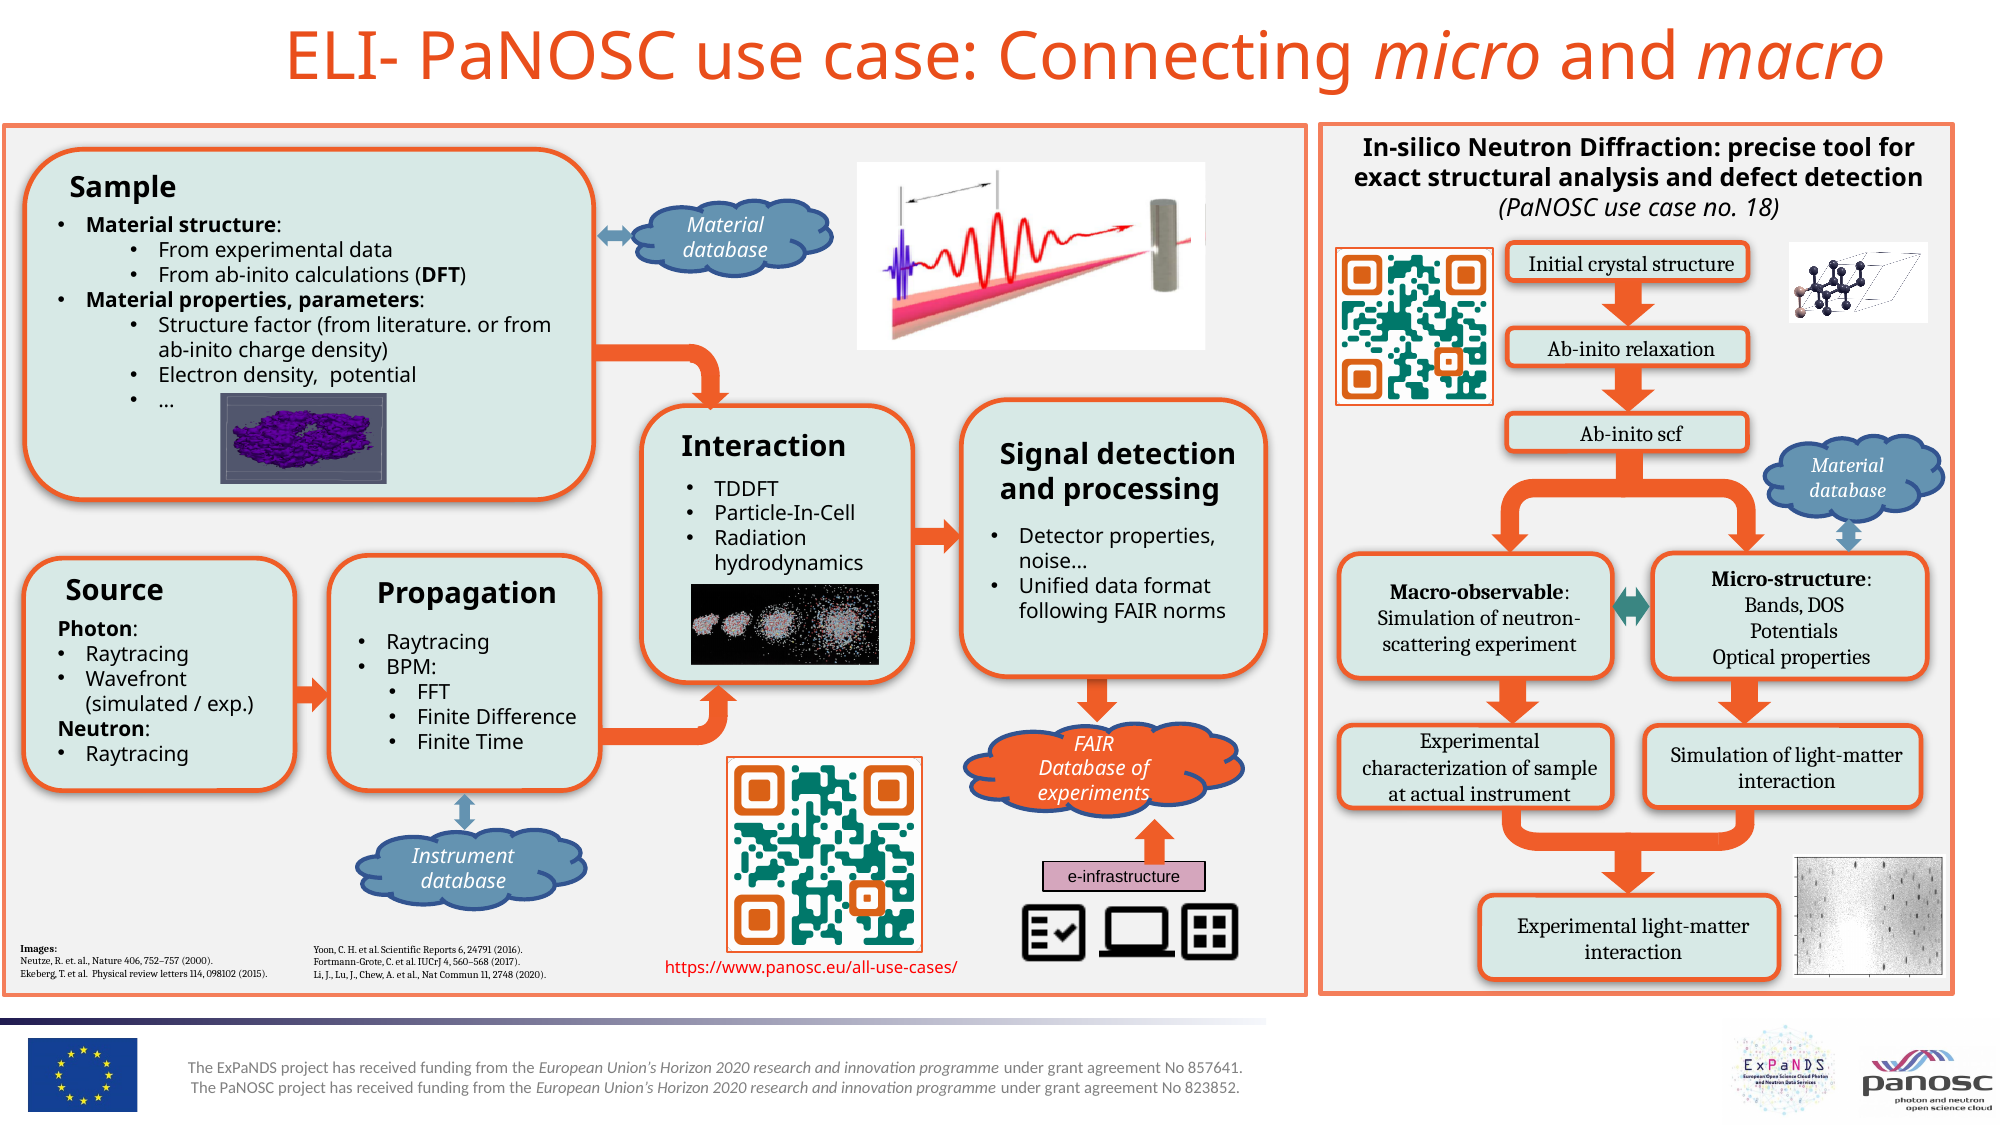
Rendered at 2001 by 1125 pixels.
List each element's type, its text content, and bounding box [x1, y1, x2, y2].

picture [1788, 242, 1928, 324]
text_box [1501, 796, 1755, 895]
picture [1336, 248, 1493, 405]
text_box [23, 149, 1266, 910]
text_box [5, 926, 595, 996]
text_box In-silico Neutron Diffraction: precise tool for exact structural analysis and defect detection (PaNOSC use case no. 18) [1323, 124, 1956, 229]
picture [1016, 895, 1092, 971]
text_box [660, 343, 730, 411]
text_box ELI- PaNOSC use case: Connecting micro and macro [269, 5, 2000, 100]
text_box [1338, 242, 1928, 980]
picture [1722, 1018, 2000, 1125]
text_box [2, 123, 1308, 997]
picture [1099, 893, 1248, 970]
text_box https://www.panosc.eu/all-use-cases/ [650, 949, 1019, 985]
picture [27, 1038, 138, 1112]
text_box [1491, 451, 1766, 554]
text_box [1318, 122, 1954, 996]
picture [727, 758, 921, 952]
picture [1792, 853, 1947, 979]
text_box Material database [1932, 447, 1946, 495]
